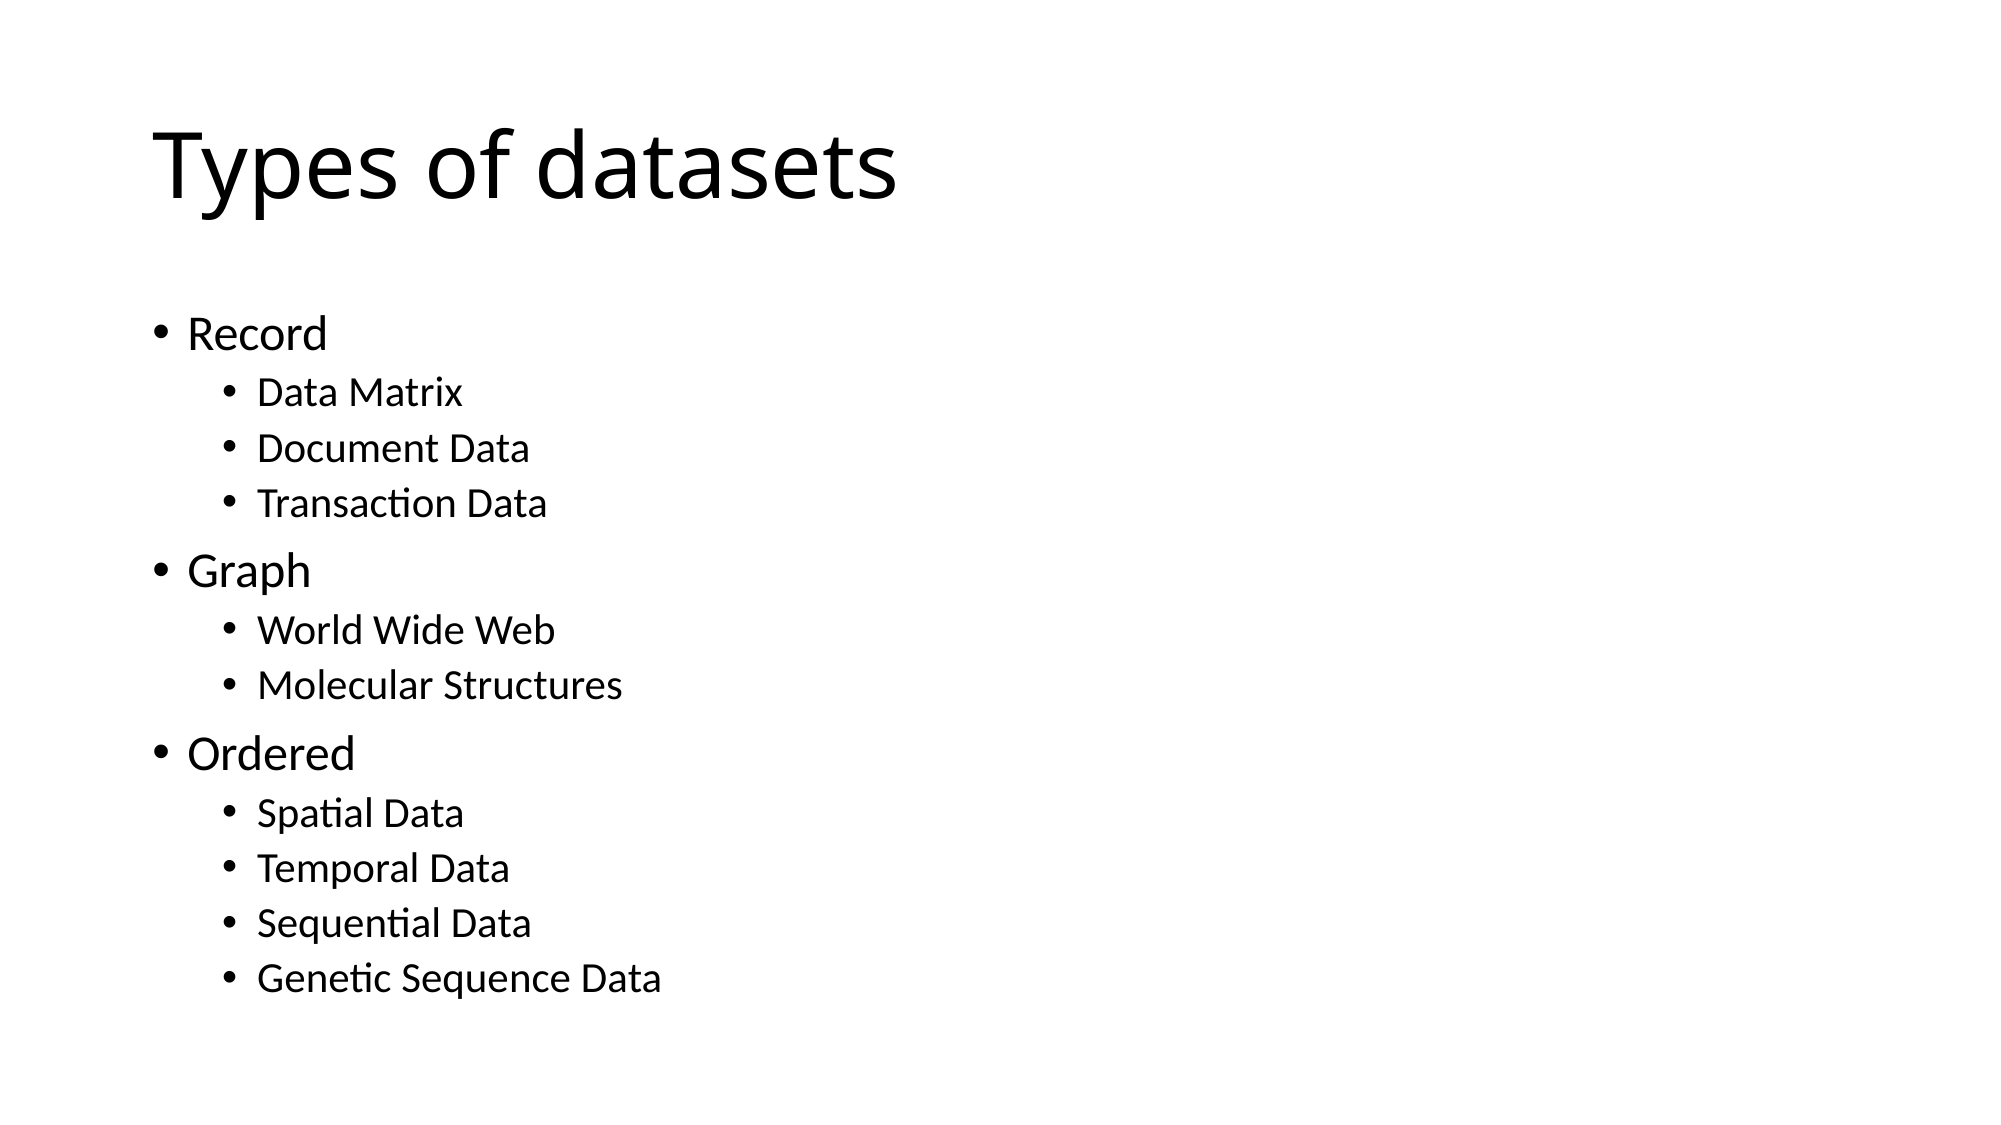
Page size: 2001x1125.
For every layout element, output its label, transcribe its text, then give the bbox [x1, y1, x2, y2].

list Record Data Matrix Document Data Transaction Data Graph World Wide Web Molecular Structures Ordered Spatial Data Temporal Data Sequential Data Genetic Sequence Data [137, 299, 1863, 1014]
title Types of datasets [137, 59, 1863, 278]
